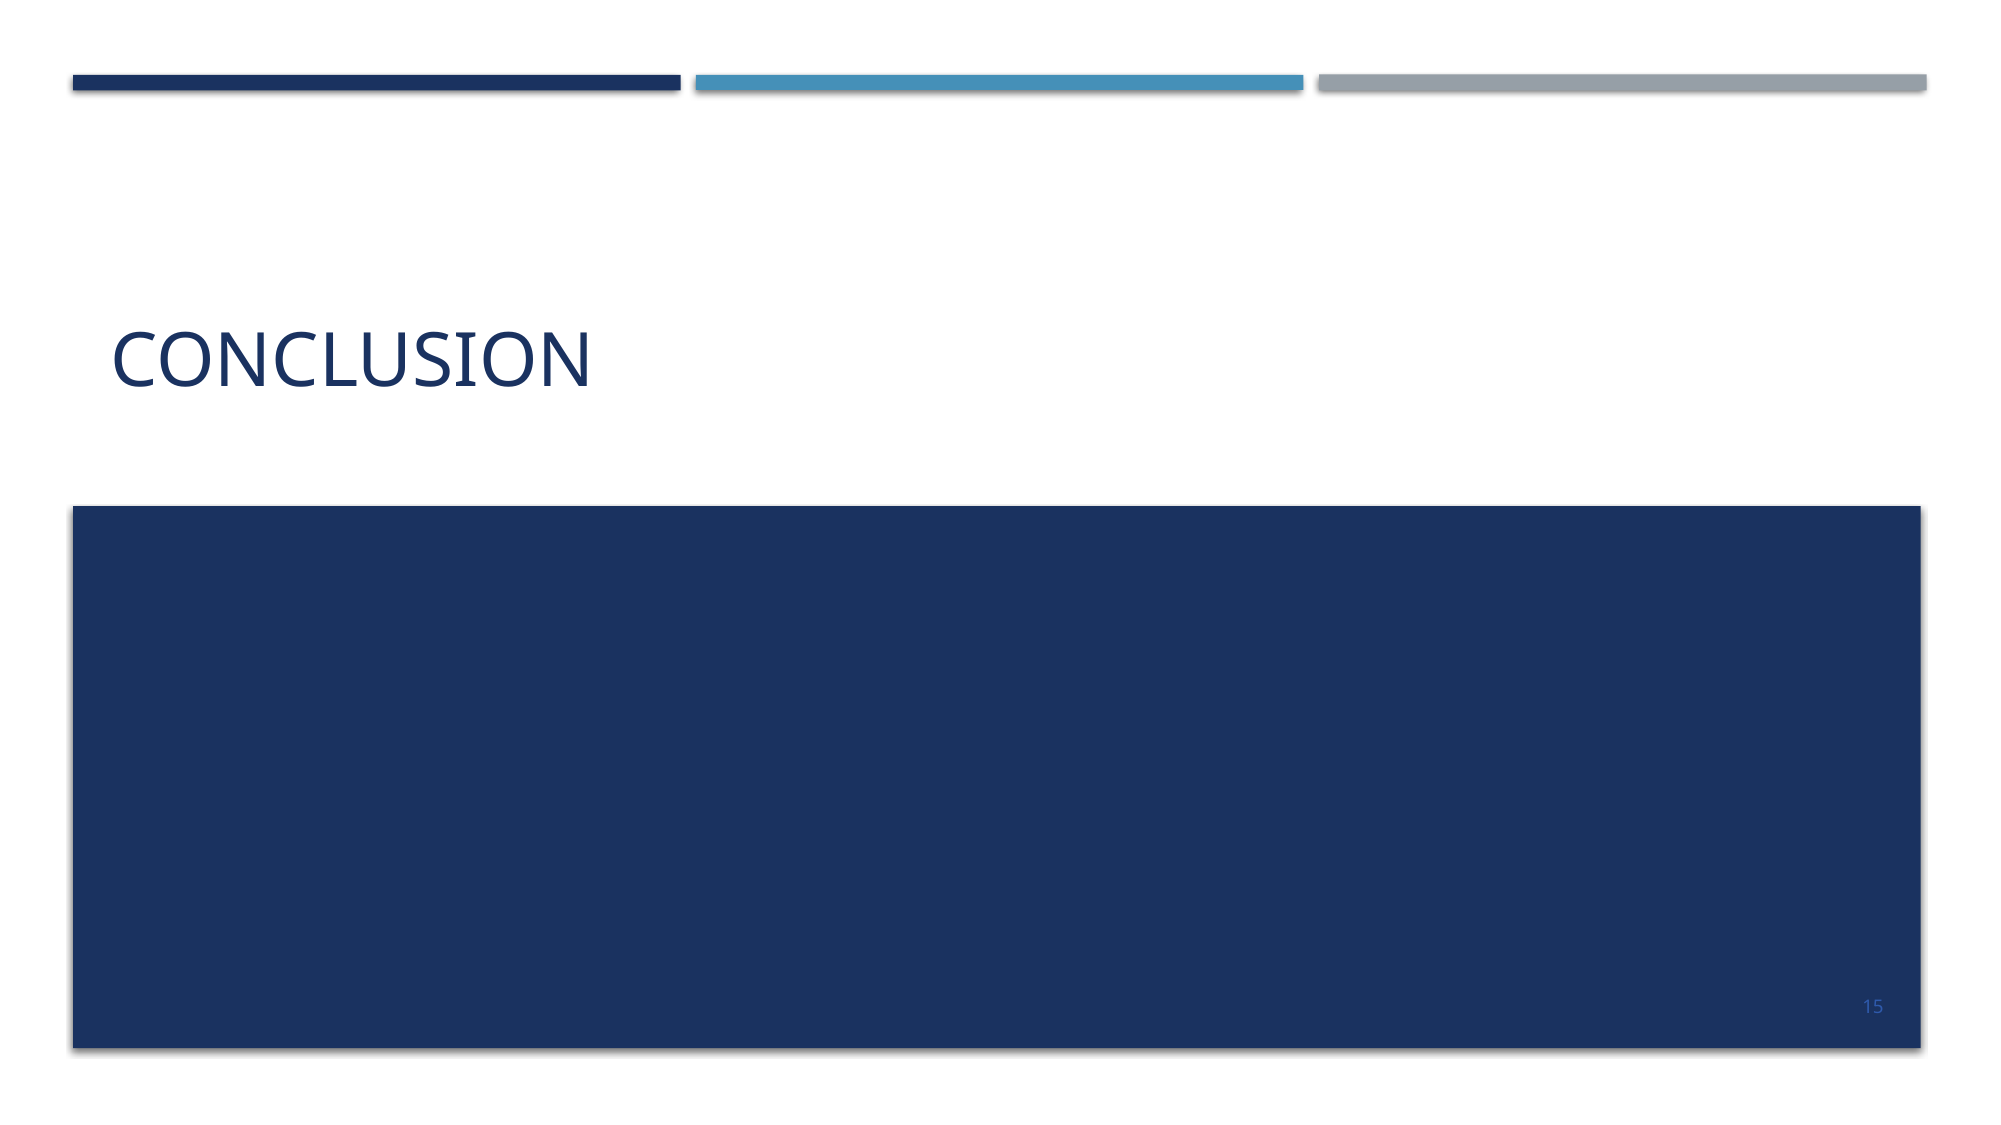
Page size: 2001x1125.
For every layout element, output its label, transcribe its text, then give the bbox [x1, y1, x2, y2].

title CONclusion [95, 167, 1899, 410]
slide_number 15 [1732, 977, 1899, 1037]
